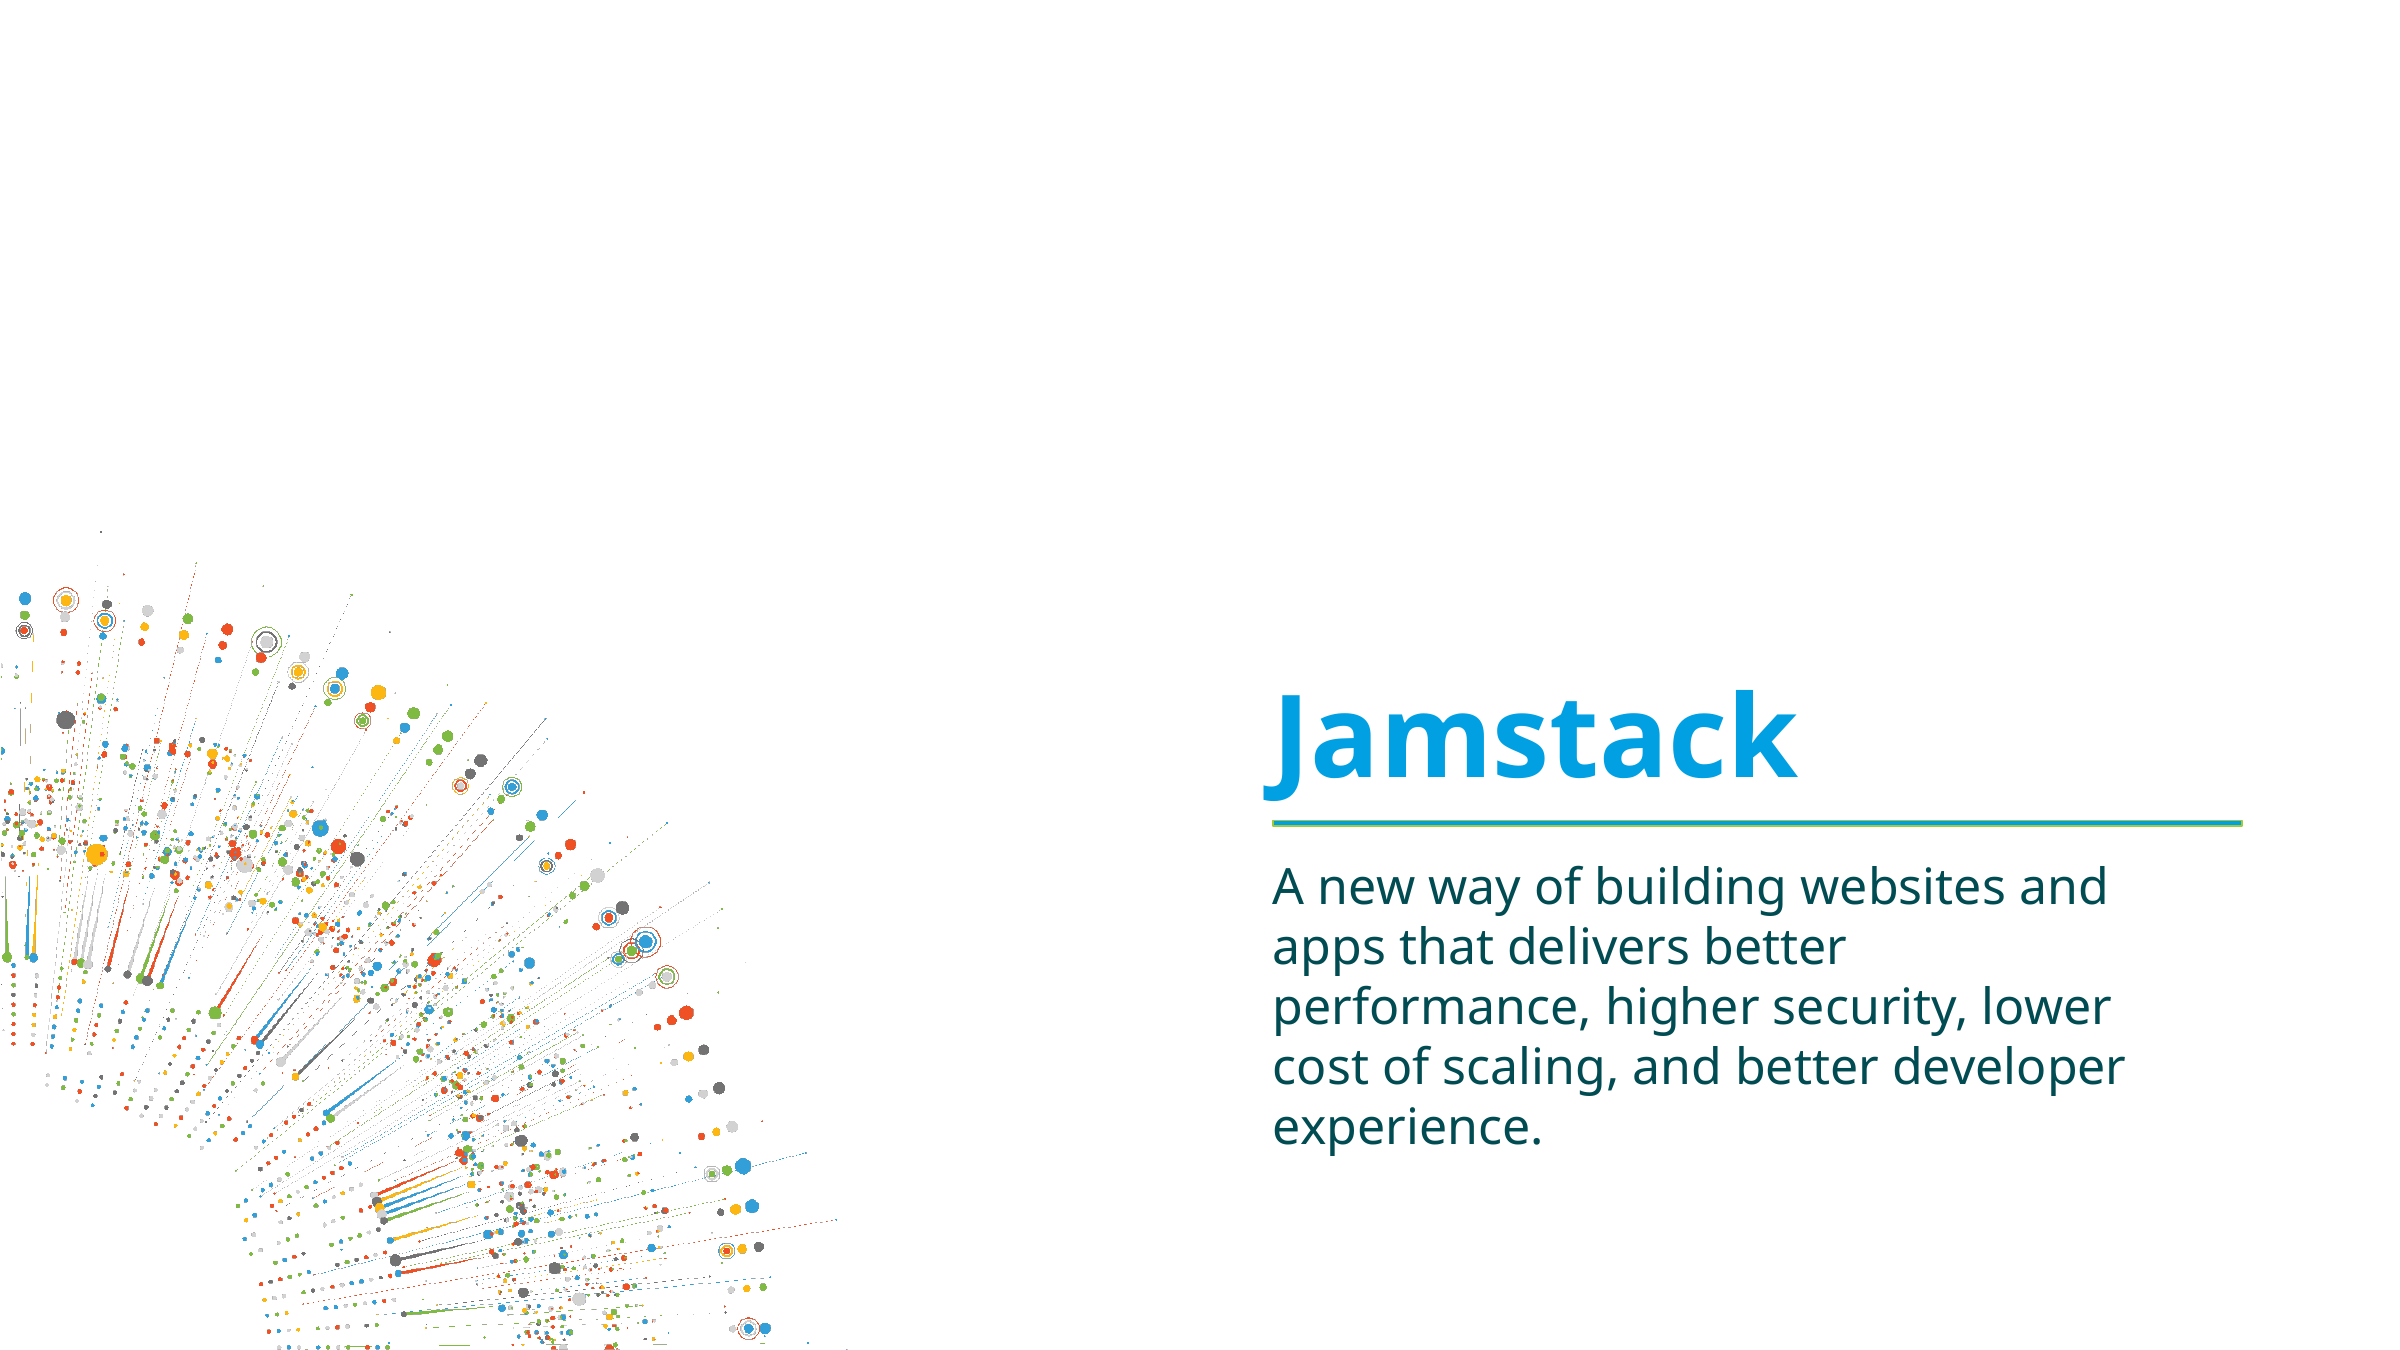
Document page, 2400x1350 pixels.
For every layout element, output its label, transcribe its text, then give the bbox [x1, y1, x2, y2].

list A new way of building websites and apps that delivers better performance, higher security, lower cost of scaling, and better developer experience. [1272, 854, 2173, 1029]
picture [0, 525, 848, 1350]
title Jamstack [1272, 691, 2400, 801]
